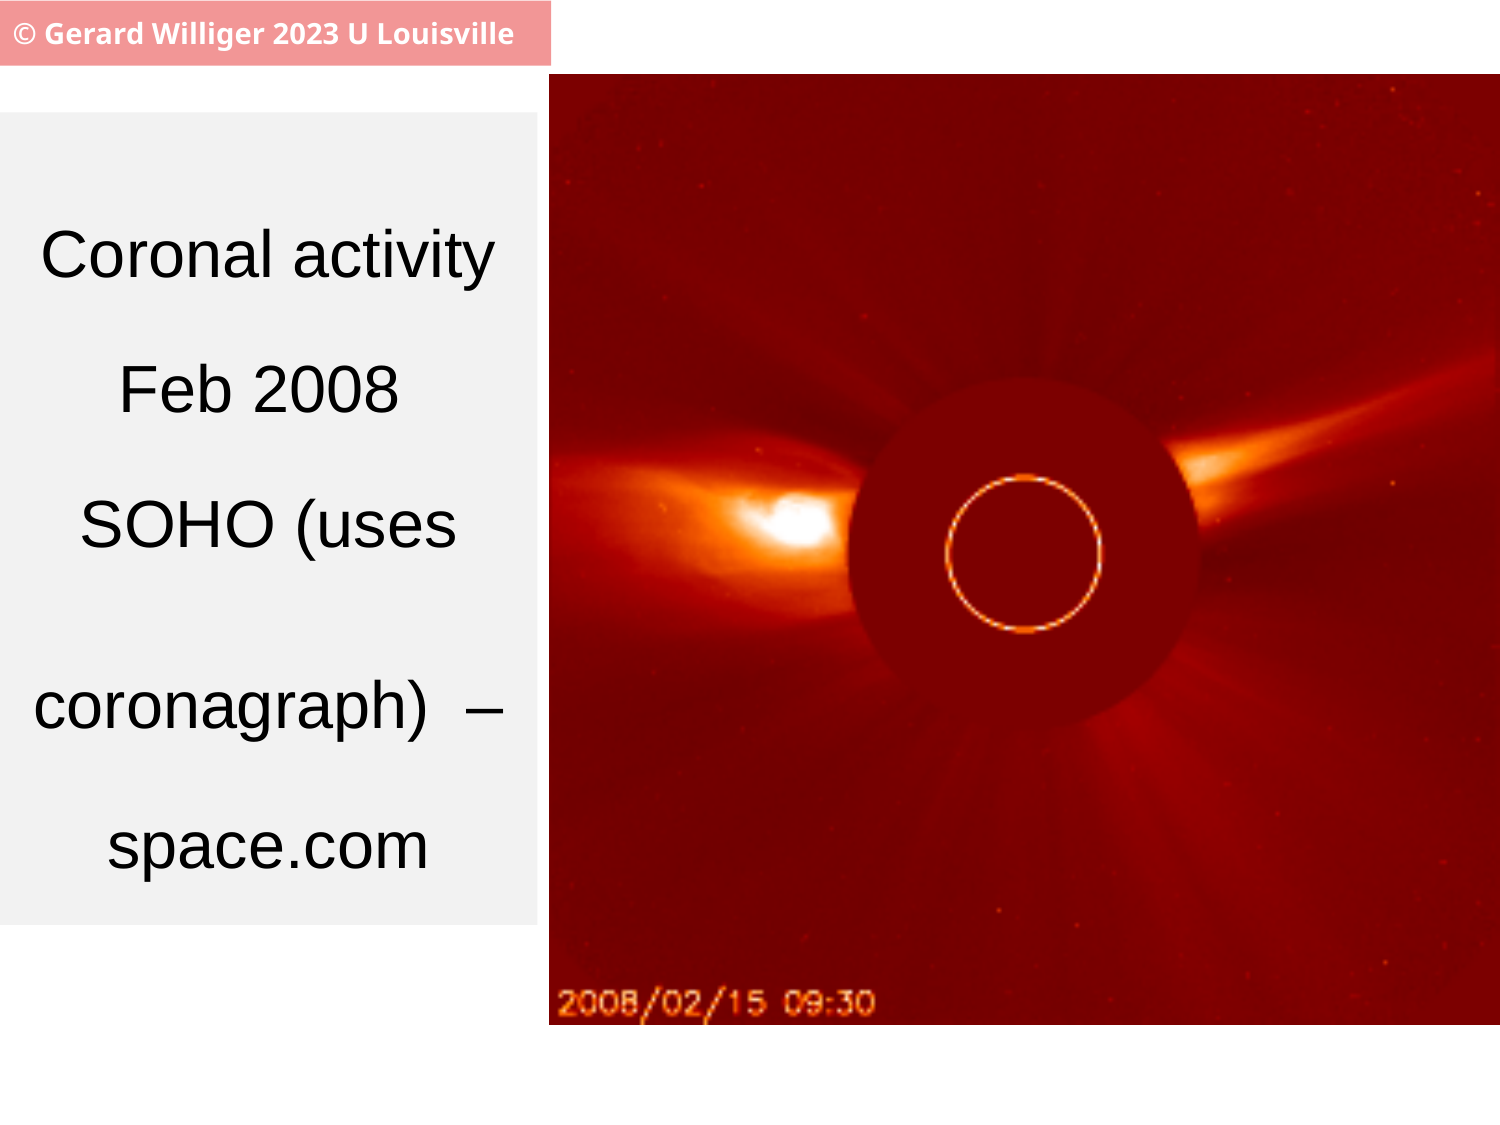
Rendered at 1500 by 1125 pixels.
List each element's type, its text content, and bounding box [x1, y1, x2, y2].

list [549, 74, 1500, 1026]
text_box © Gerard Williger 2023 U Louisville [0, 0, 552, 66]
title Coronal activity Feb 2008 SOHO (uses coronagraph) – space.com [0, 112, 538, 925]
